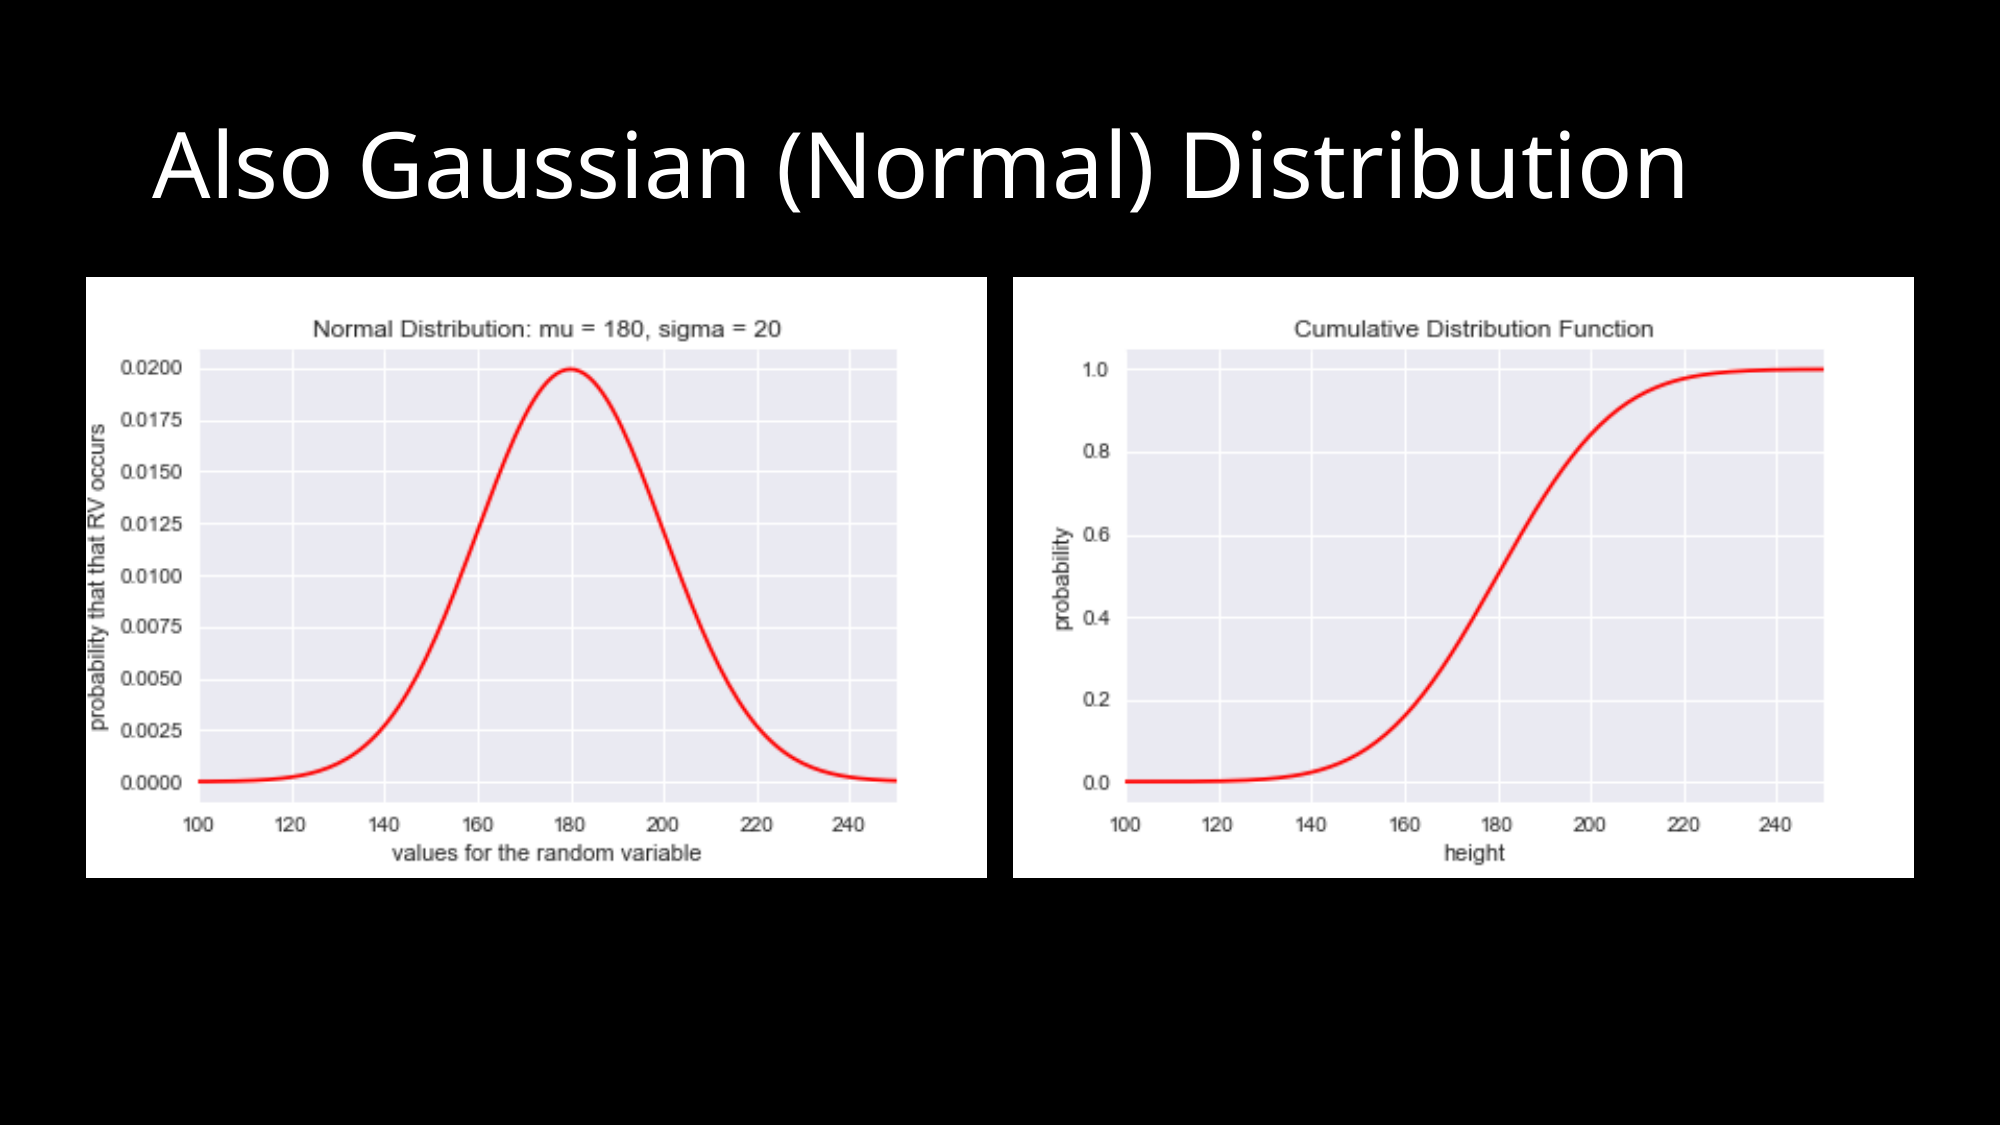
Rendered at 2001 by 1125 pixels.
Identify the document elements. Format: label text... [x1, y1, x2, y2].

picture [1013, 277, 1914, 878]
picture [86, 277, 987, 878]
title Also Gaussian (Normal) Distribution [137, 59, 1863, 278]
